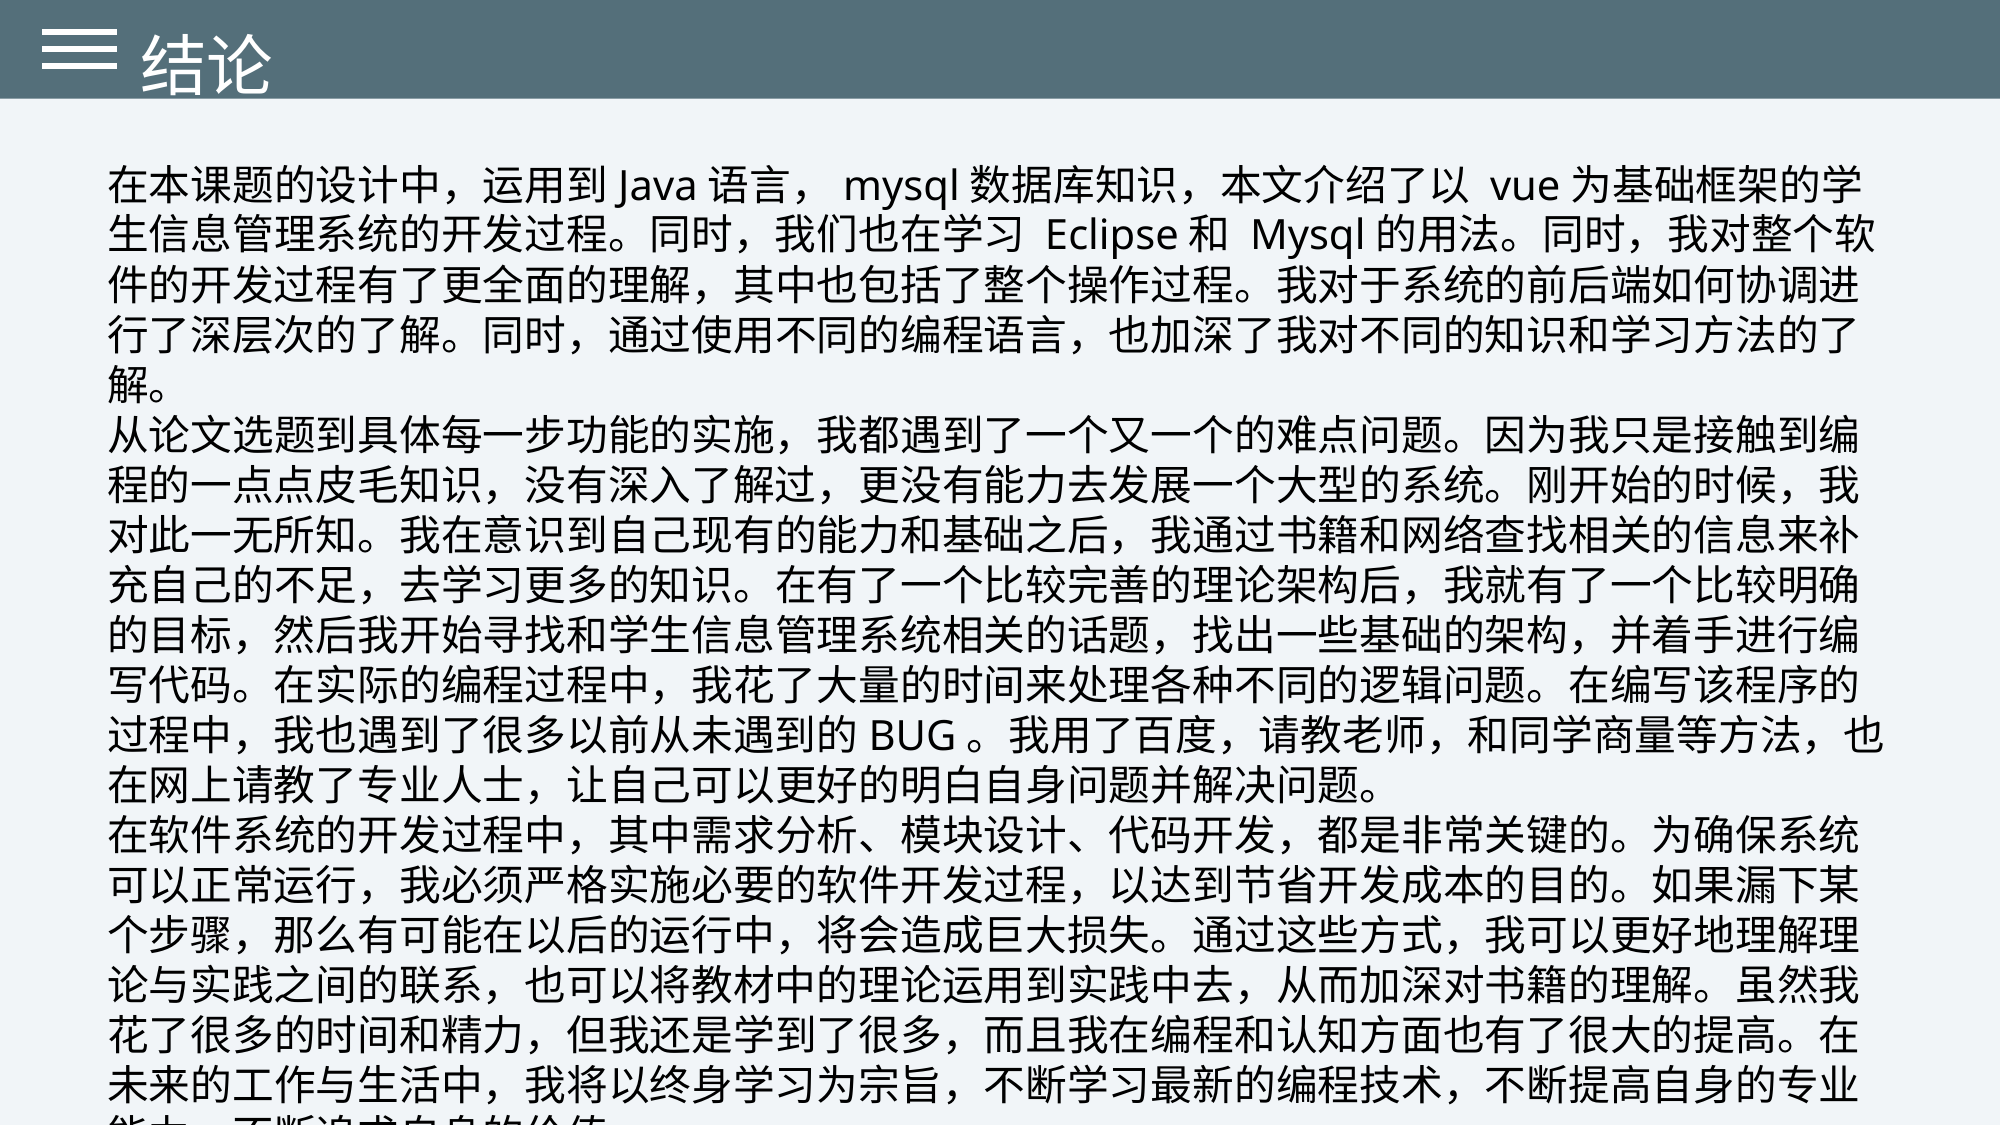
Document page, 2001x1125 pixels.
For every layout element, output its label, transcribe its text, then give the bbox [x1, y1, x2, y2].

text_box 结论 [125, 16, 687, 112]
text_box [42, 32, 118, 67]
text_box 在本课题的设计中，运用到Java语言，mysql数据库知识，本文介绍了以 vue为基础框架的学生信息管理系统的开发过程。同时，我们也在学习 Eclipse和 Mysql的用法。同时，我对整个软件的开发过程有了更全面的理解，其中也包括了整个操作过程。我对于系统的前后端如何协调进行了深层次的了解。同时，通过使用不同的编程语言，也加深了我对不同的知识和学习方法的了解。 从论文选题到具体每一步功能的实施，我都遇到了一个又一个的难点问题。因为我只是接触到编程的一点点皮毛知识，没有深入了解过，更没有能力去发展一个大型的系统。刚开始的时候，我对此一无所知。我在意识到自己现有的能力和基础之后，我通过书籍和网络查找相关的信息来补充自己的不足，去学习更多的知识。在有了一个比较完善的理论架构后，我就有了一个比较明确的目标，然后我开始寻找和学生信息管理系统相关的话题，找出一些基础的架构，并着手进行编写代码。在实际的编程过程中，我花了大量的时间来处理各种不同的逻辑问题。在编写该程序的过程中，我也遇到了很多以前从未遇到的BUG。我用了百度，请教老师，和同学商量等方法，也在网上请教了专业人士，让自己可以更好的明白自身问题并解决问题。 在软件系统的开发过程中，其中需求分析、模块设计、代码开发，都是非常关键的。为确保系统可以正常运行，我必须严格实施必要的软件开发过程，以达到节省开发成本的目的。如果漏下某个步骤，那么有可能在以后的运行中，将会造成巨大损失。通过这些方式，我可以更好地理解理论与实践之间的联系，也可以将教材中的理论运用到实践中去，从而加深对书籍的理解。虽然我花了很多的时间和精力，但我还是学到了很多，而且我在编程和认知方面也有了很大的提高。在未来的工作与生活中，我将以终身学习为宗旨，不断学习最新的编程技术，不断提高自身的专业能力，不断追求自身的价值。 [92, 151, 1908, 1125]
text_box [0, 0, 2000, 100]
